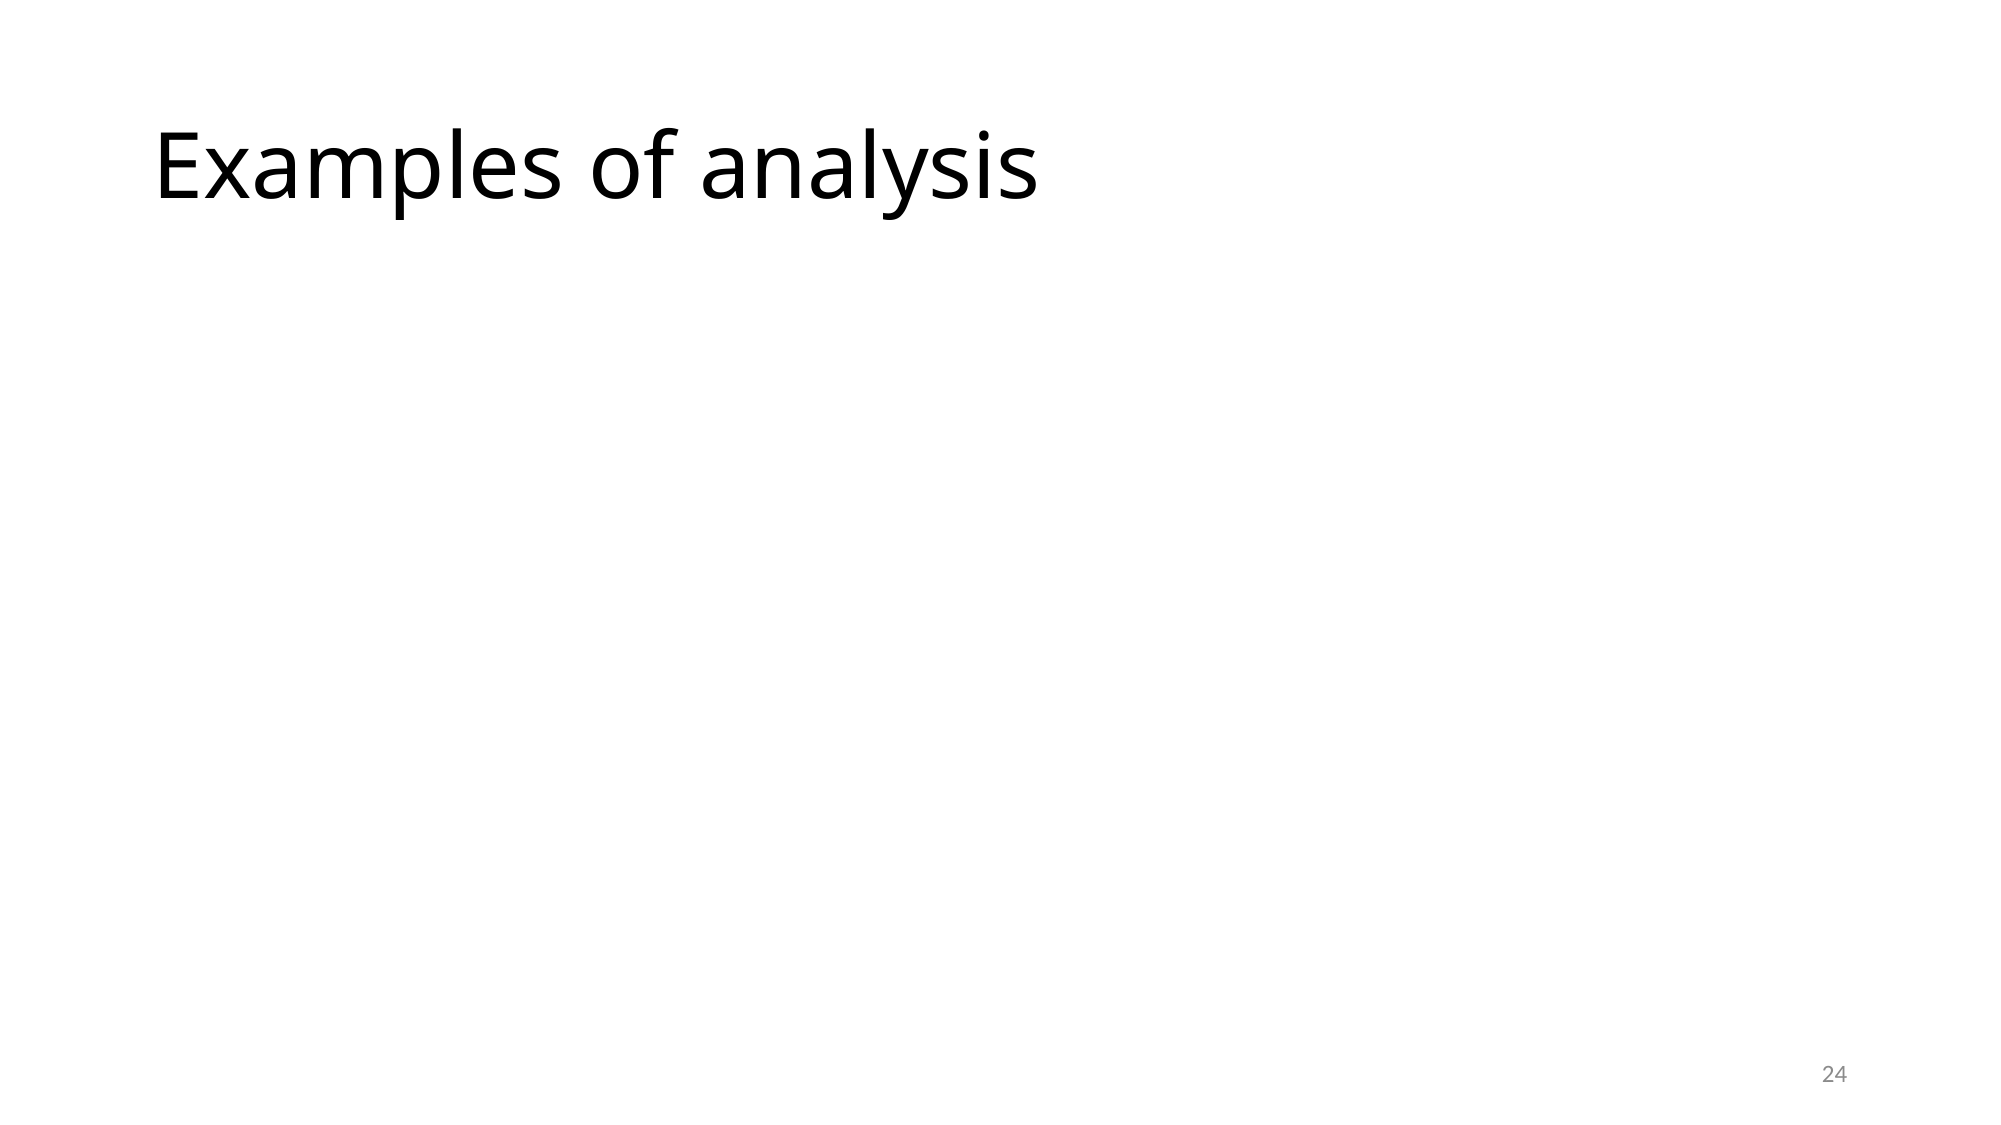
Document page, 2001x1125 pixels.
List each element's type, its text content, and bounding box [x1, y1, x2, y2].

slide_number 24 [1412, 1042, 1863, 1103]
title Examples of analysis [137, 59, 1863, 278]
